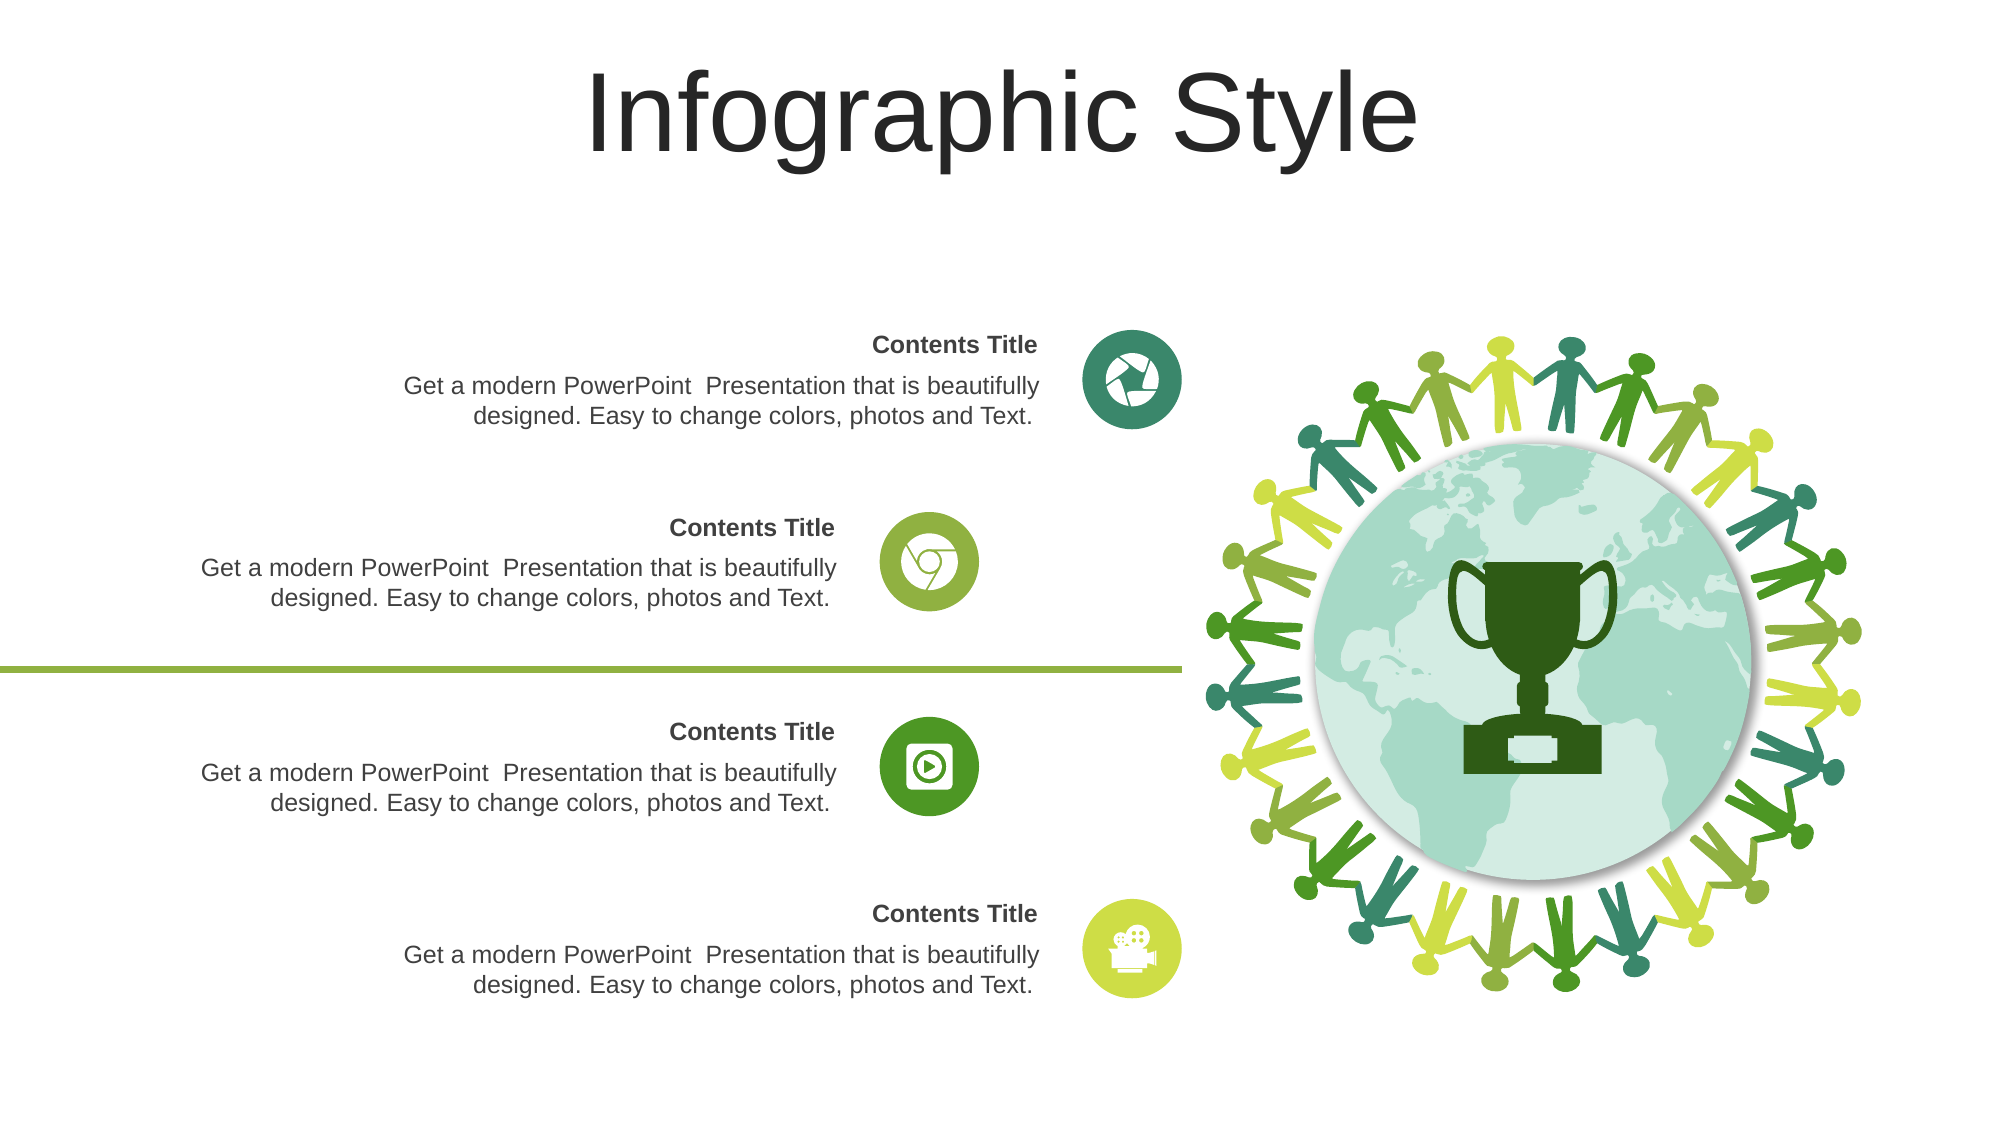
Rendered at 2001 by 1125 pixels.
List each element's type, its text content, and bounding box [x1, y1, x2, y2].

text_box [878, 510, 981, 613]
text_box [905, 742, 954, 791]
text_box [900, 532, 959, 592]
text_box [1106, 923, 1158, 974]
text_box [1104, 351, 1160, 408]
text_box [76, 708, 854, 825]
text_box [76, 503, 854, 620]
text_box [1081, 328, 1183, 431]
list Infographic Style [53, 55, 1952, 175]
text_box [279, 890, 1056, 1007]
text_box [878, 715, 981, 818]
text_box [1081, 897, 1183, 1000]
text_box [1205, 336, 1862, 992]
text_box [279, 321, 1056, 438]
